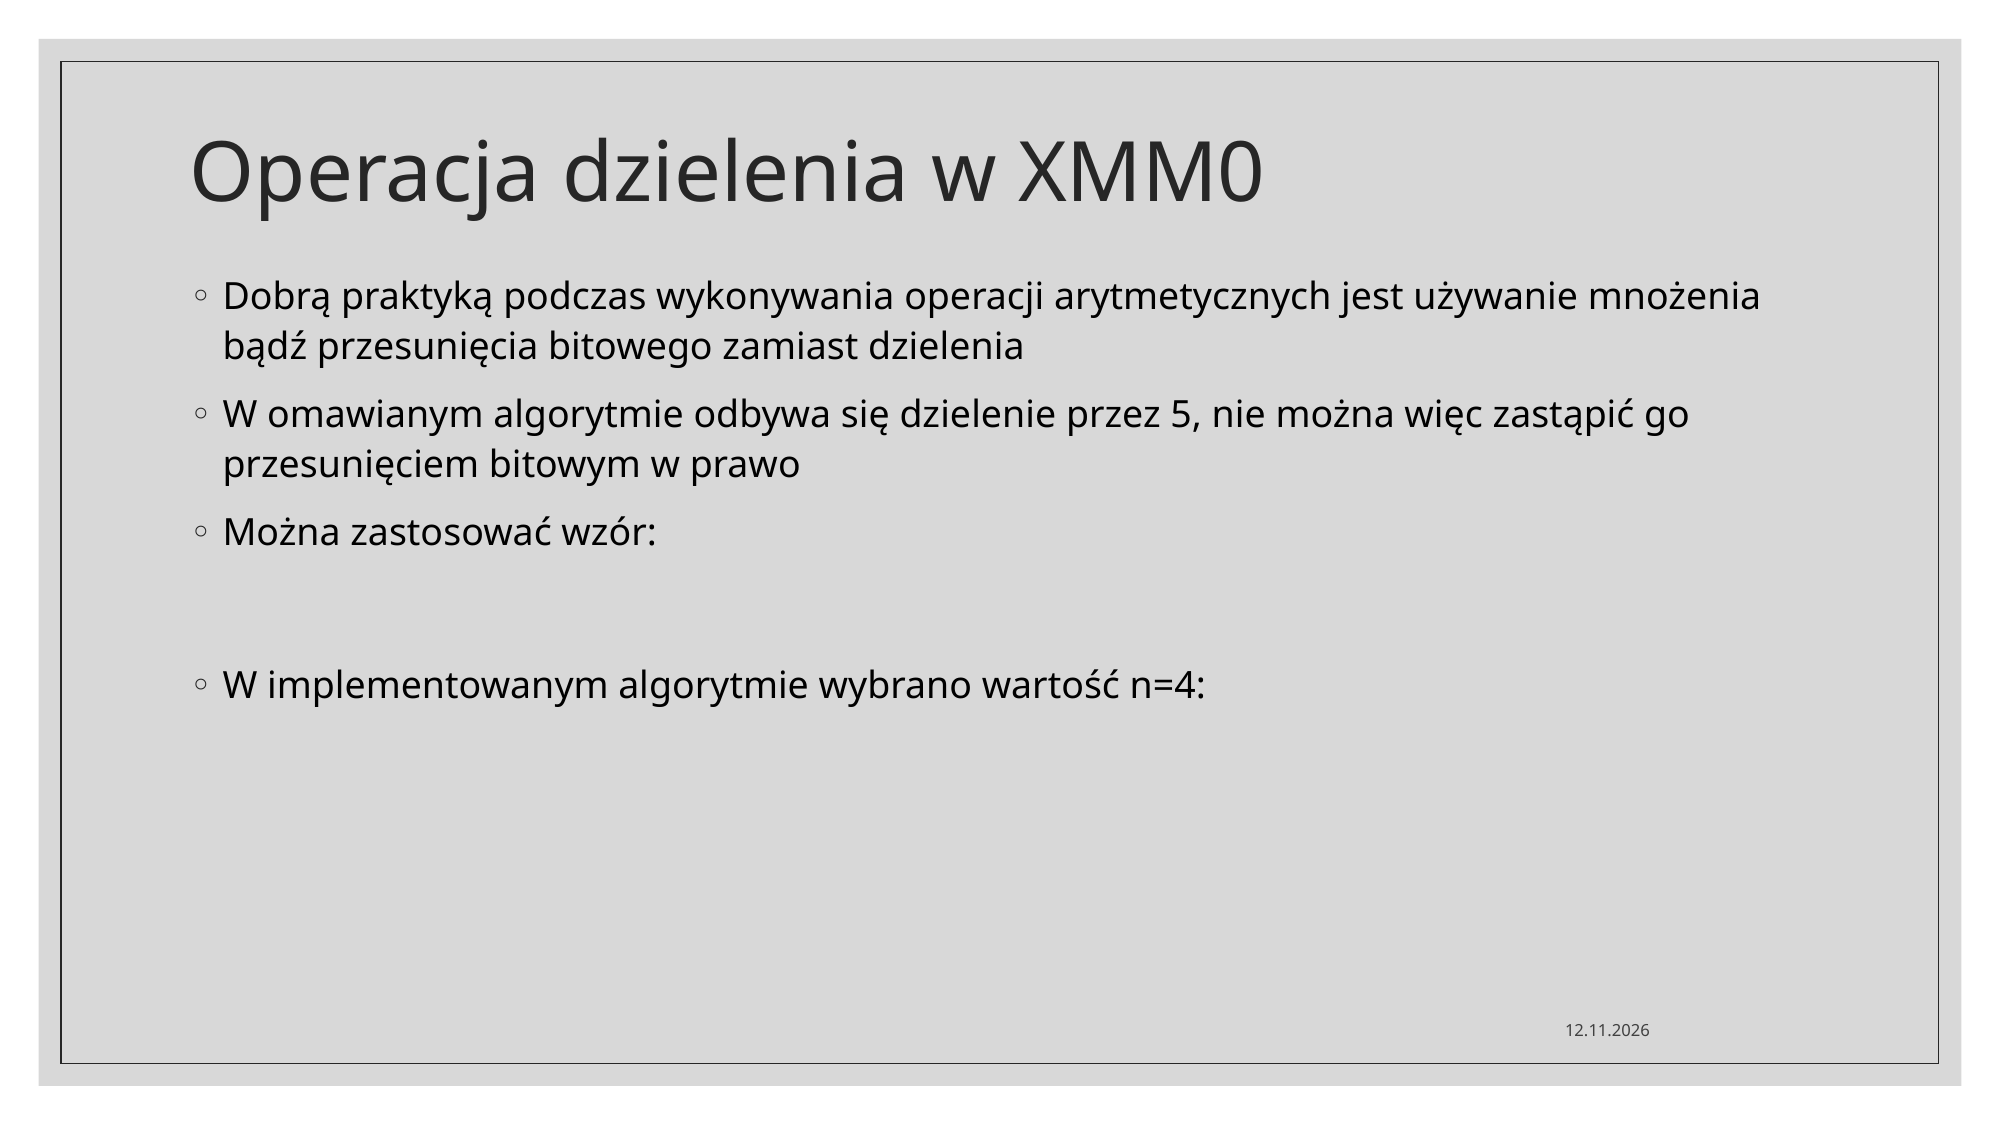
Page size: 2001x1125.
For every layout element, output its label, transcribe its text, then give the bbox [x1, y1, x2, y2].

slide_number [1190, 990, 1665, 1050]
title Operacja dzielenia w XMM0 [174, 61, 1825, 287]
